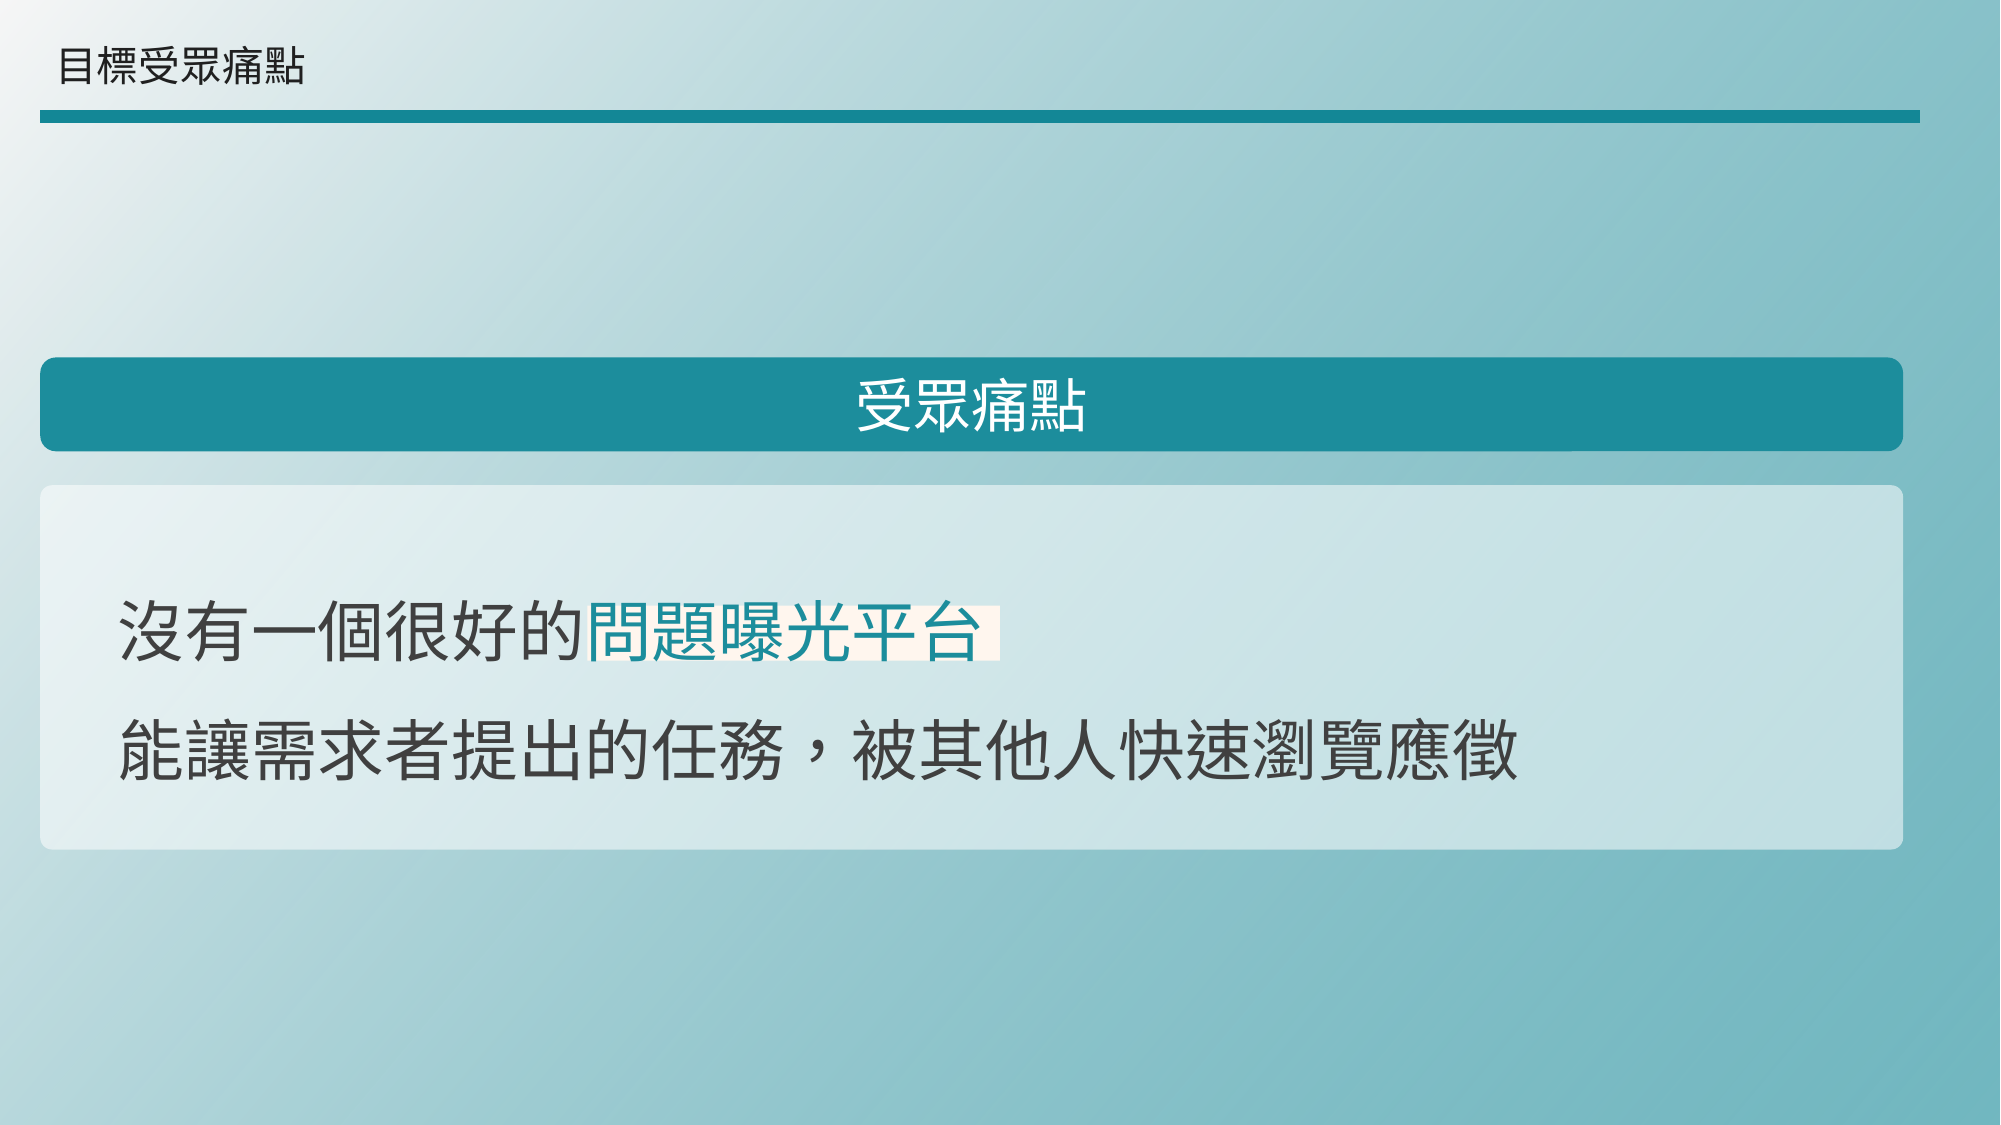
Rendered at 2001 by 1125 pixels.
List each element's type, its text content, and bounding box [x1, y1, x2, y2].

text_box 沒有一個很好的問題曝光平台 能讓需求者提出的任務，被其他人快速瀏覽應徵 [102, 541, 1535, 797]
title 目標受眾痛點 [40, 26, 588, 110]
text_box 受眾痛點 [40, 357, 1904, 452]
text_box [39, 484, 1905, 851]
